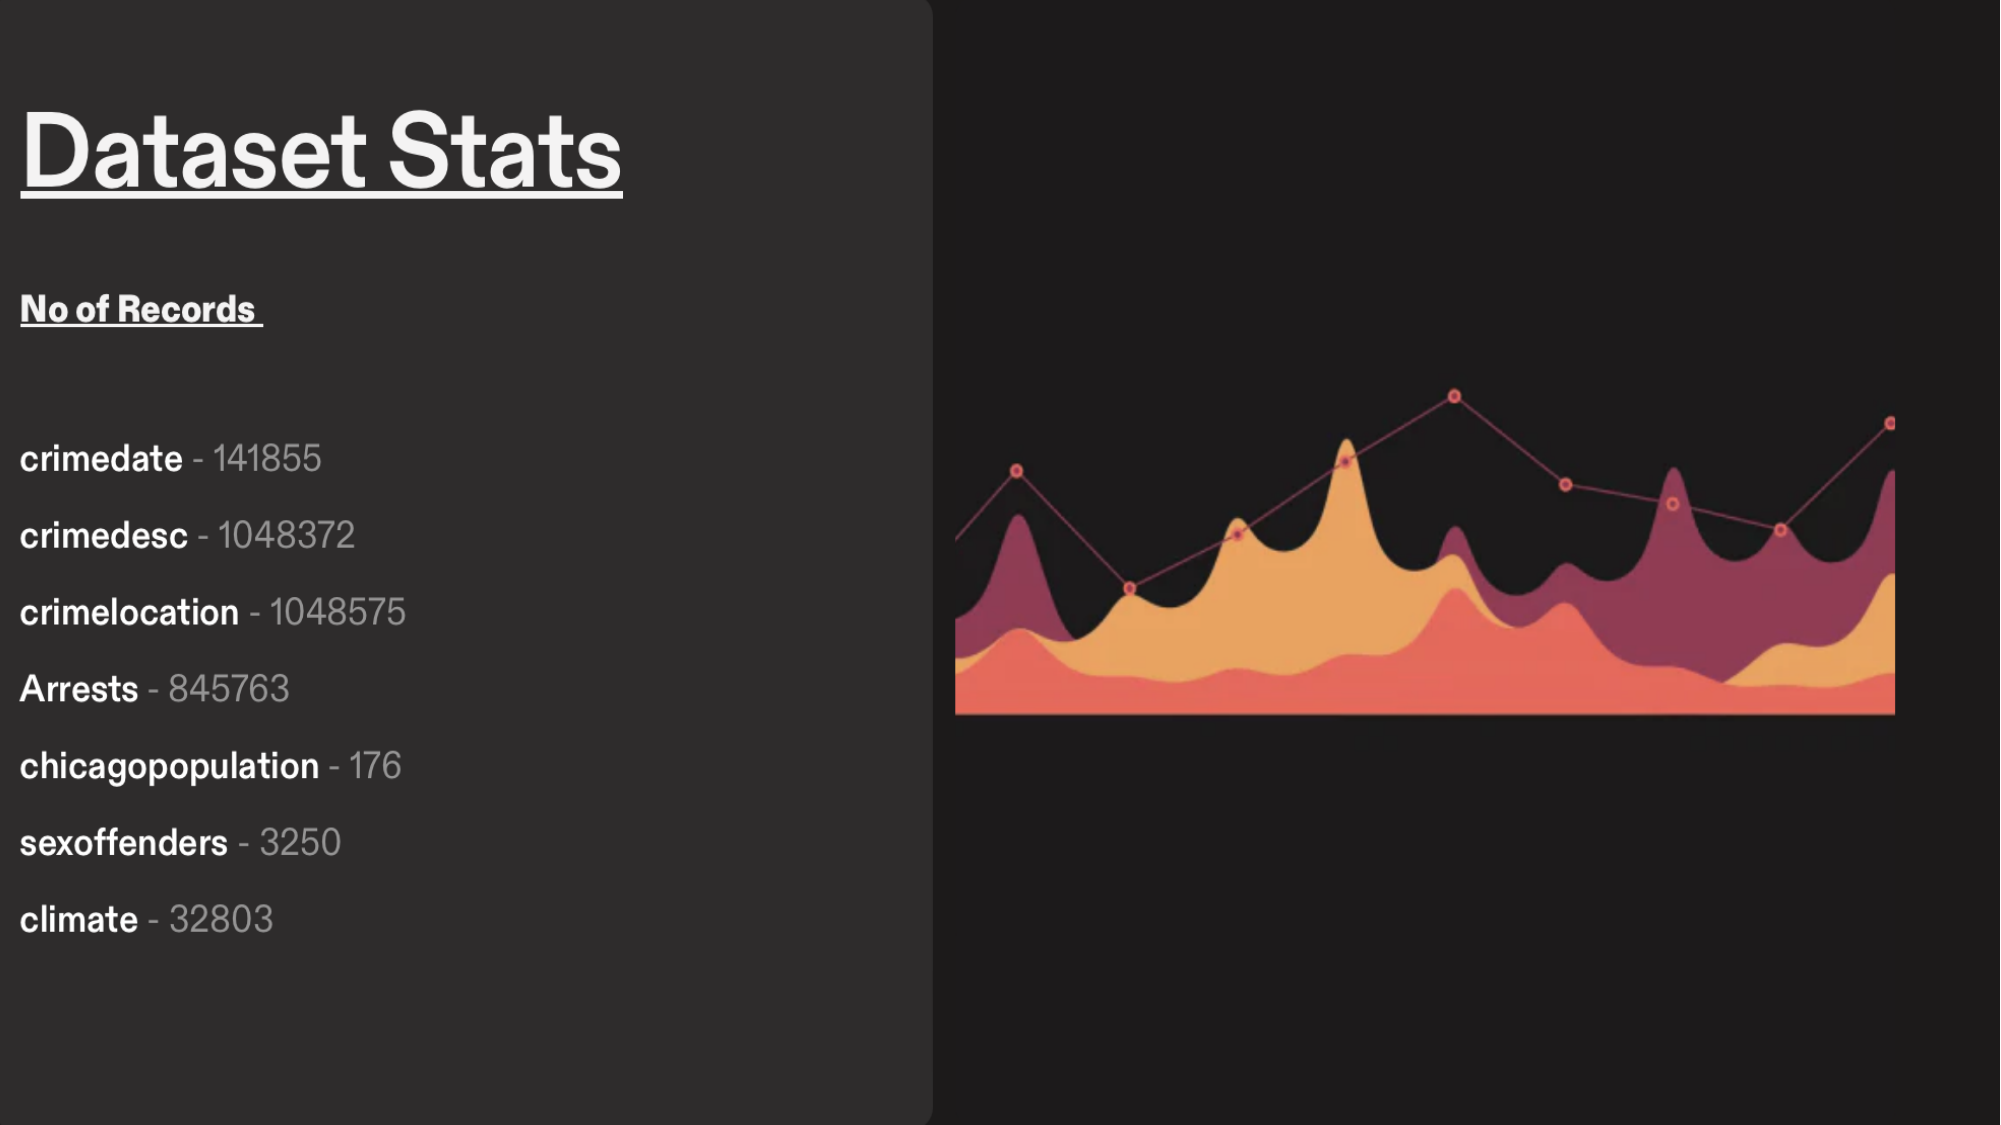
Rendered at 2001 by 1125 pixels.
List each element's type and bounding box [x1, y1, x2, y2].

list [0, 0, 2000, 1125]
